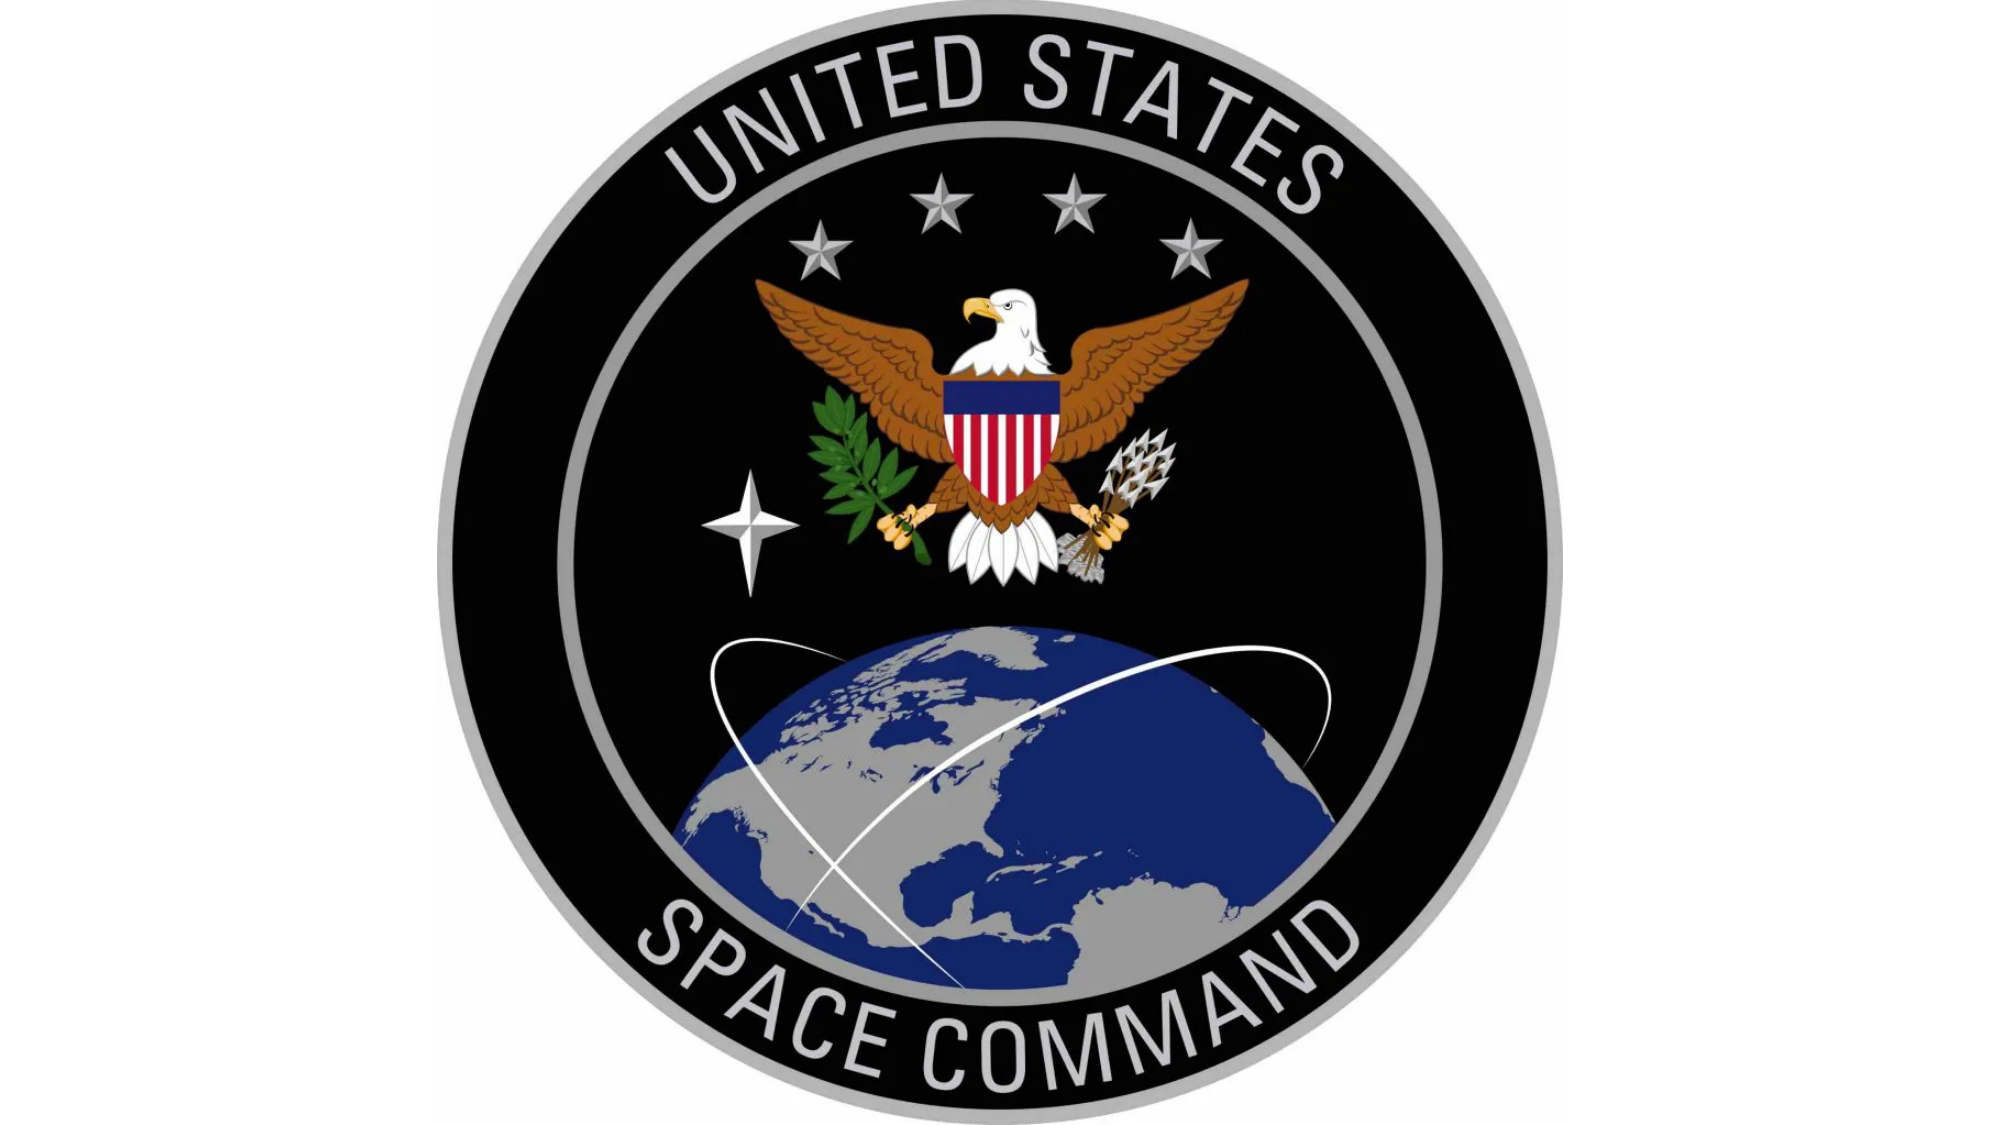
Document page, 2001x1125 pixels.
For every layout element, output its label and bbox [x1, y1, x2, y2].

picture [437, 0, 1563, 1125]
